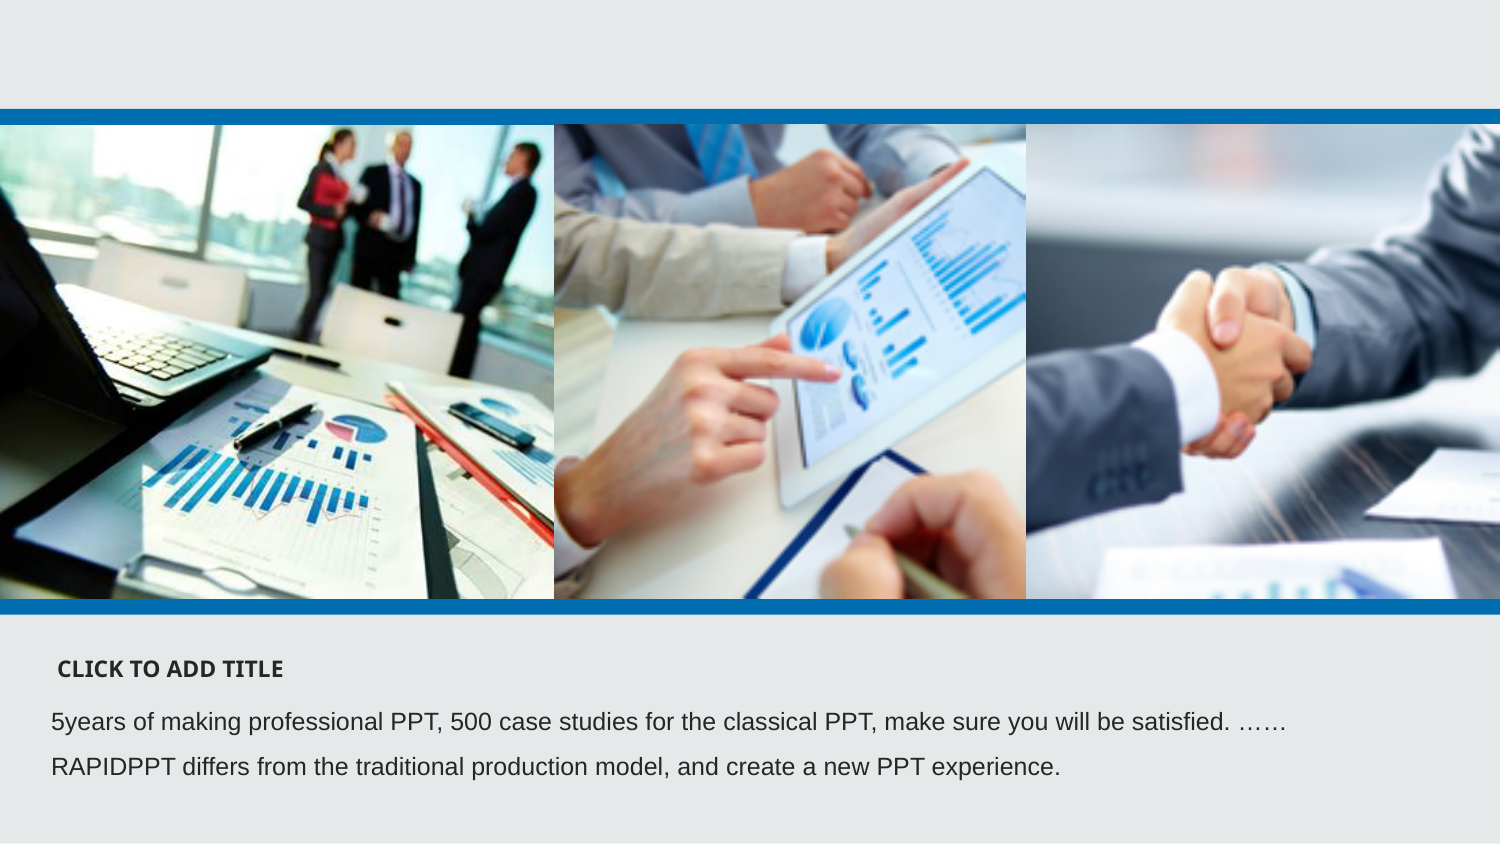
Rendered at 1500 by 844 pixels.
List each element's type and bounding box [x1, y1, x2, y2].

text_box [0, 108, 1500, 784]
